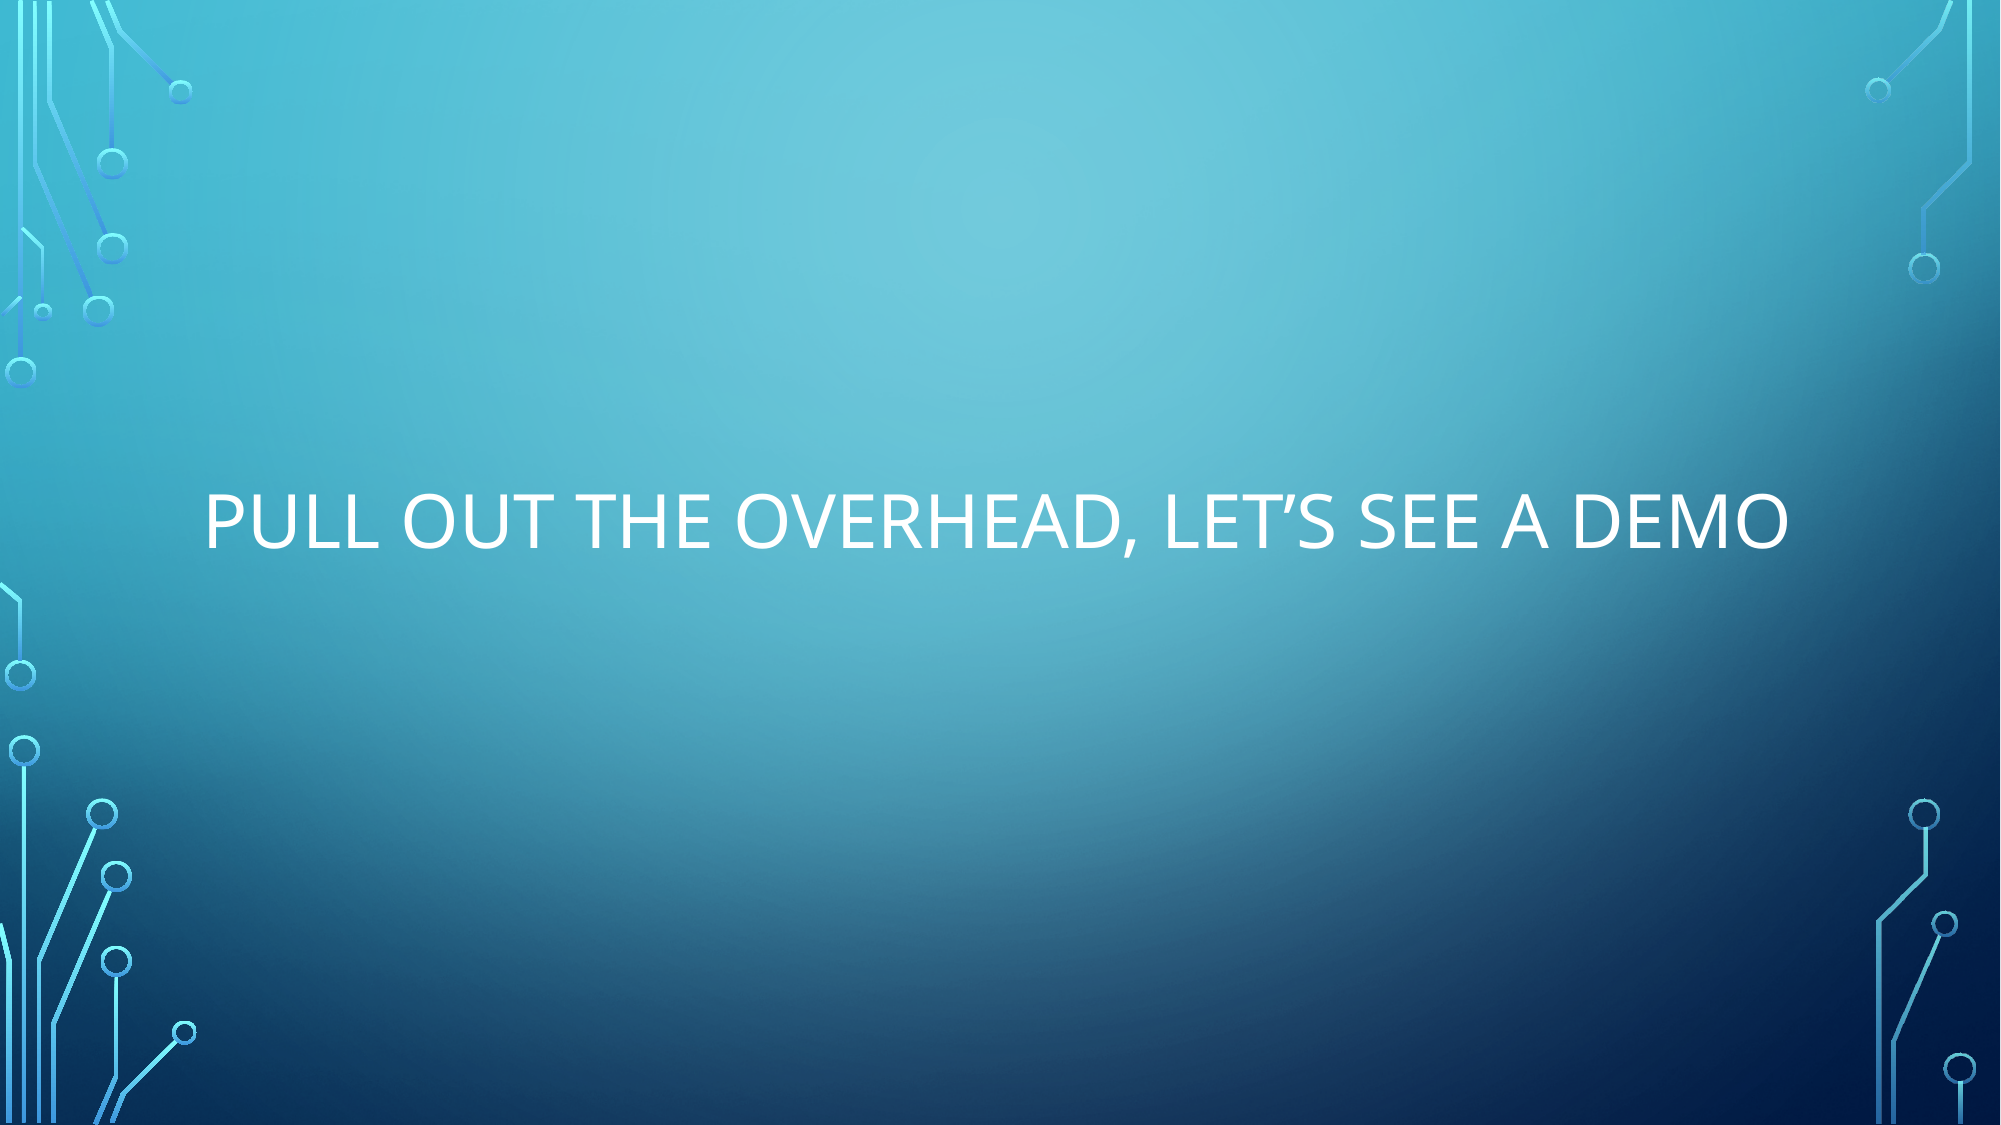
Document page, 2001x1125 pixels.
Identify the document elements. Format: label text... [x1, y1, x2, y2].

title Pull out the overhead, let’s see a demo [187, 471, 1813, 573]
